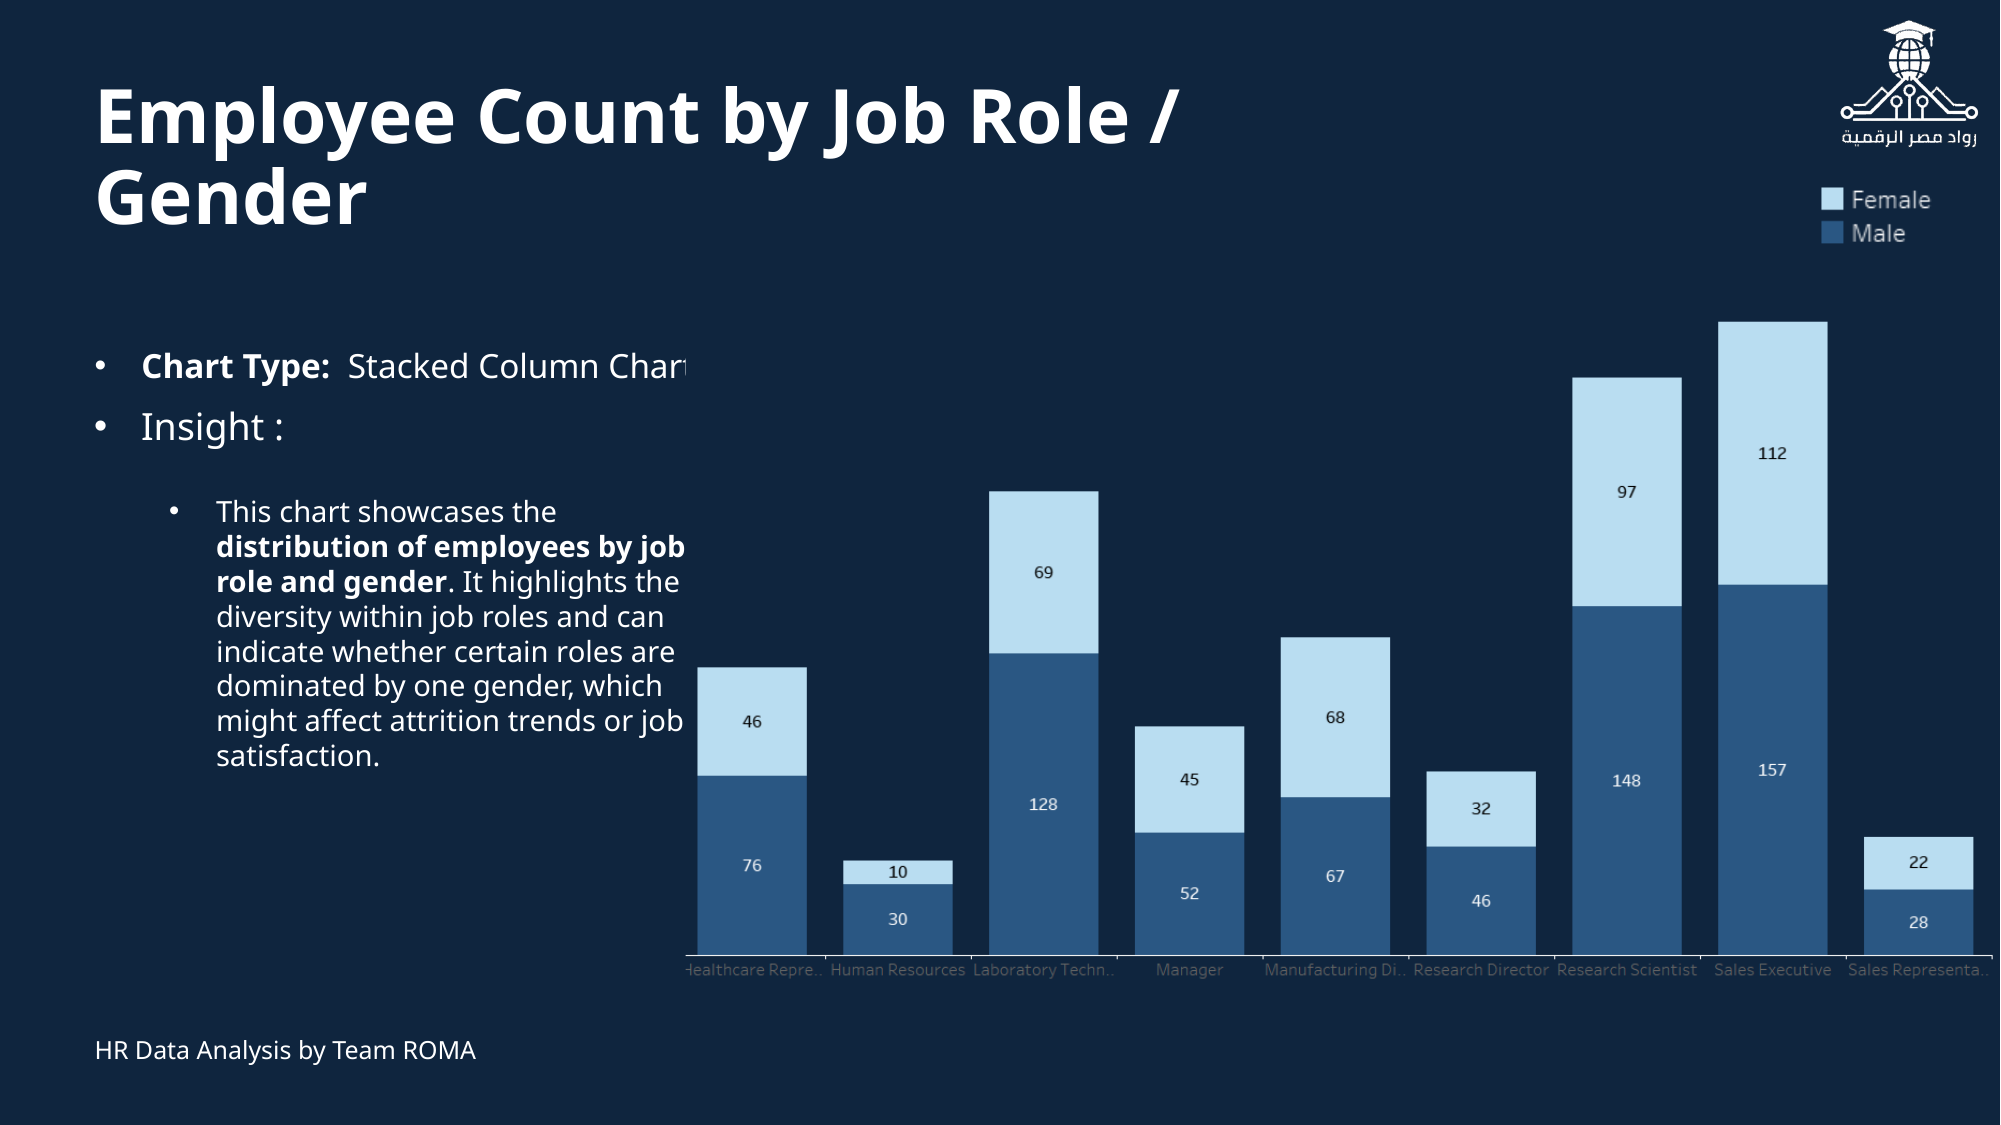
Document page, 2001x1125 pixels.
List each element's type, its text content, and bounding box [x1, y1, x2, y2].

list Chart Type: Stacked Column Chart [79, 337, 685, 395]
text_box Insight : This chart showcases the distribution of employees by job role and gender. It highlights the diversity within job roles and can indicate whether certain roles are dominated by one gender, which might affect attrition trends or job satisfaction. [79, 395, 685, 781]
title Employee Count by Job Role / Gender [79, 51, 1318, 269]
footer HR Data Analysis by Team ROMA [79, 1020, 755, 1080]
picture [1815, 0, 2000, 252]
picture [685, 296, 1997, 984]
